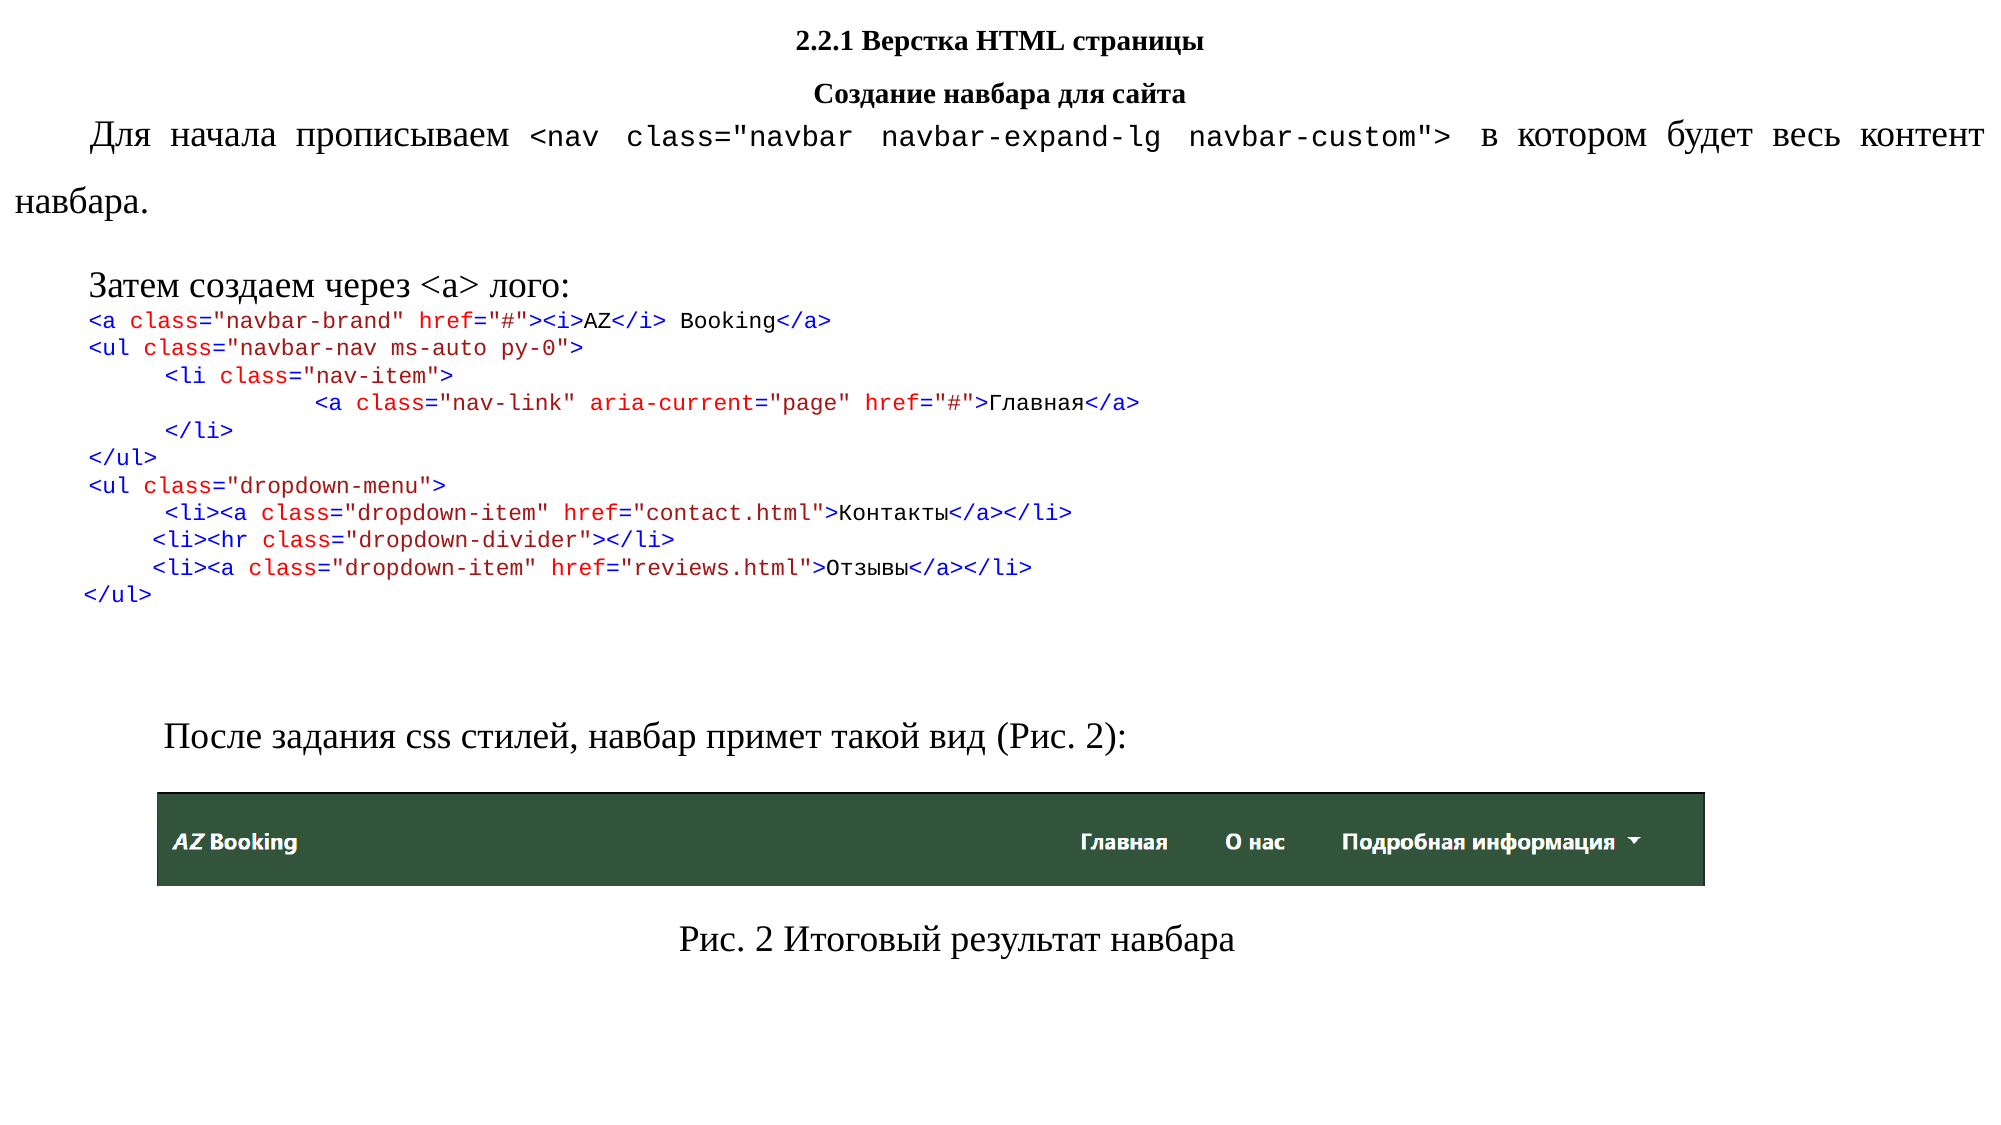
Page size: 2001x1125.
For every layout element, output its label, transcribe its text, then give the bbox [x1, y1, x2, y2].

text_box После задания css стилей, навбар примет такой вид (Рис. 2): [0, 681, 2000, 764]
text_box Рис. 2 Итоговый результат навбара [417, 886, 1422, 966]
text_box 2.2.1 Верстка HTML страницы Создание навбара для сайта [0, 0, 2000, 162]
text_box Для начала прописываем <nav class="navbar navbar-expand-lg navbar-custom"> в котором будет весь контент навбара. Затем создаем через <a> лого: <a class="navbar-brand" href="#"><i>AZ</i> Booking</a> <ul class="navbar-nav ms-auto py-0"> <li class="nav-item"> <a class="nav-link" aria-current="page" href="#">Главная</a> </li> </ul> <ul class="dropdown-menu"> <li><a class="dropdown-item" href="contact.html">Контакты</a></li> <li><hr class="dropdown-divider"></li> <li><a class="dropdown-item" href="reviews.html">Отзывы</a></li> </ul> [0, 162, 2000, 655]
picture [157, 792, 1705, 886]
